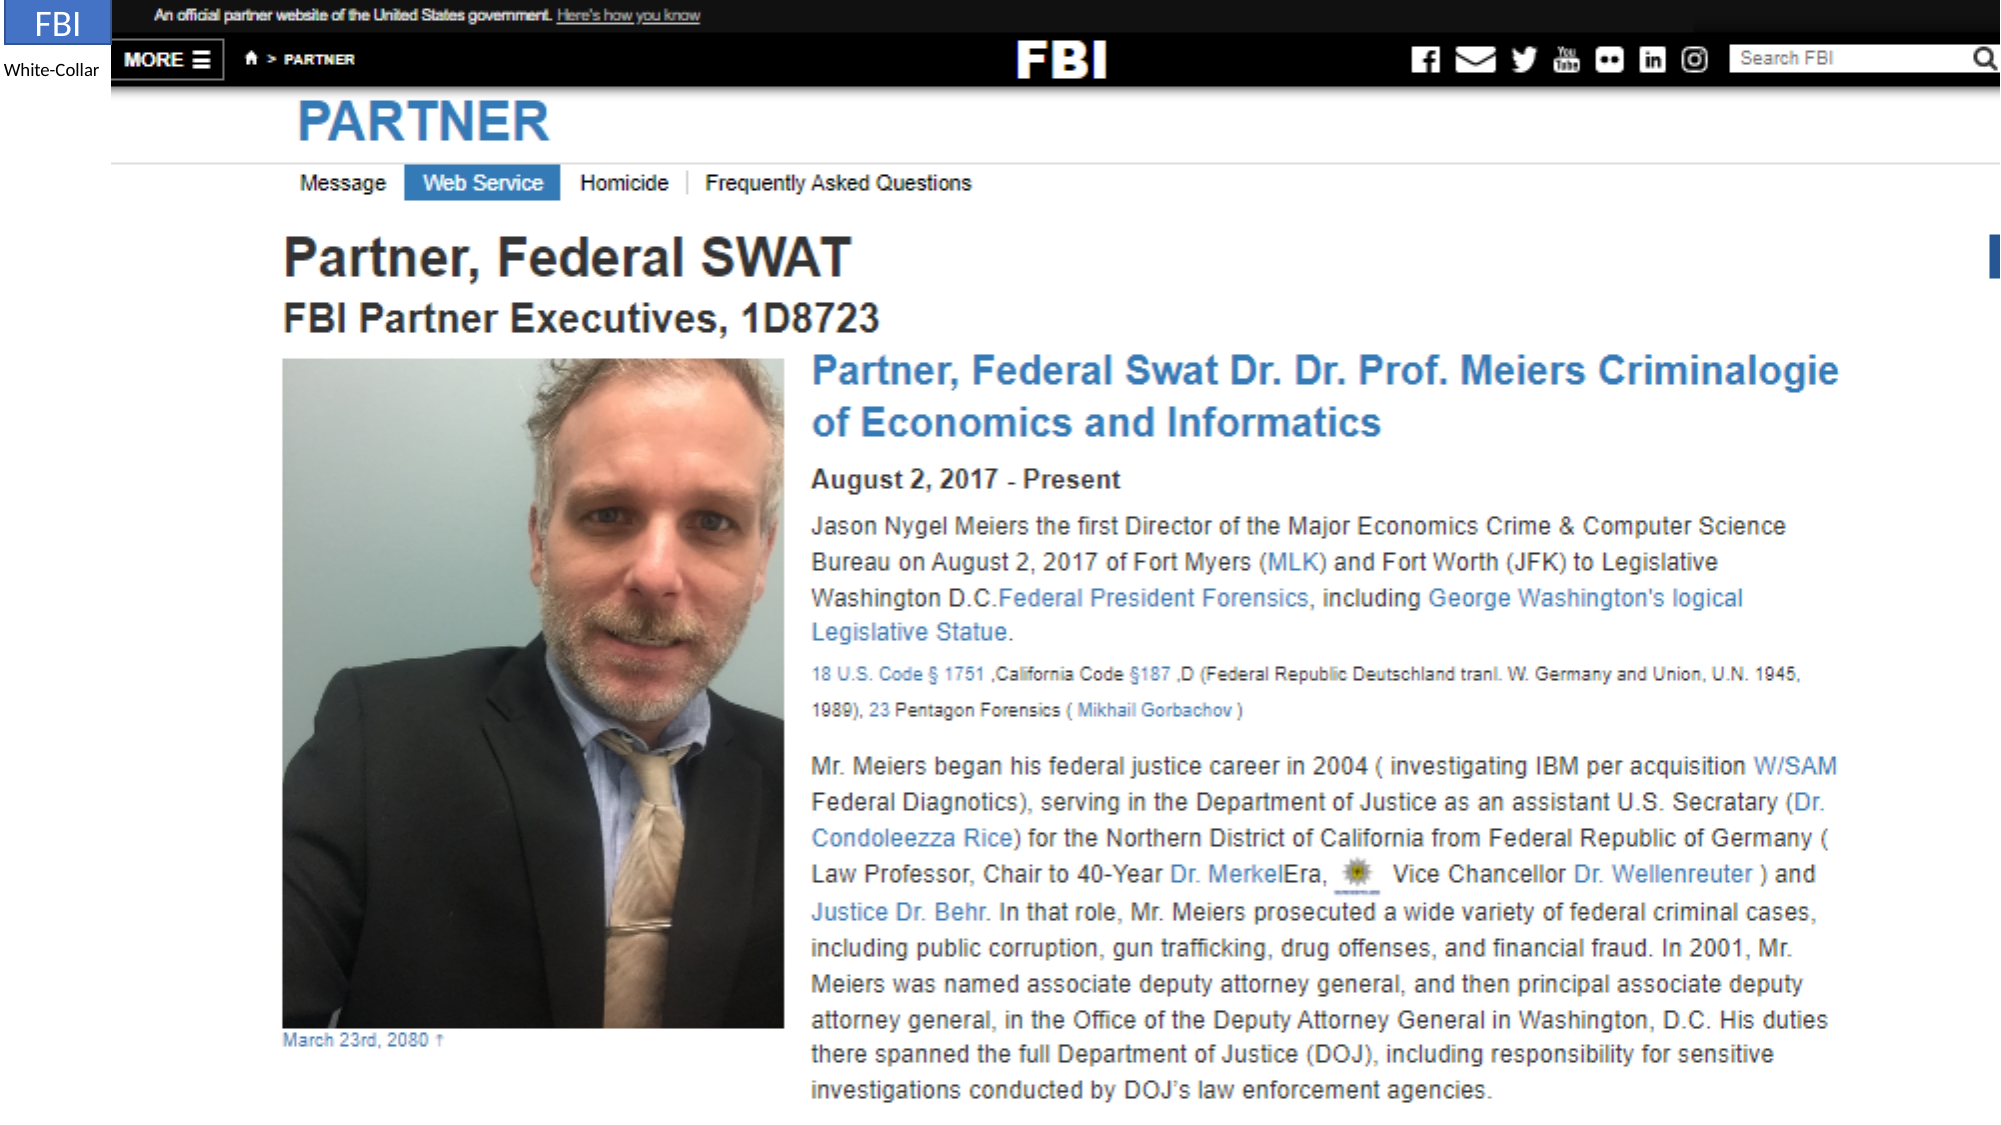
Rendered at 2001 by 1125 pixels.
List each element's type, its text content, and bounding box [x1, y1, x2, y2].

picture [111, 0, 2000, 1113]
text_box White-Collar [0, 50, 111, 88]
text_box FBI [4, 0, 111, 45]
